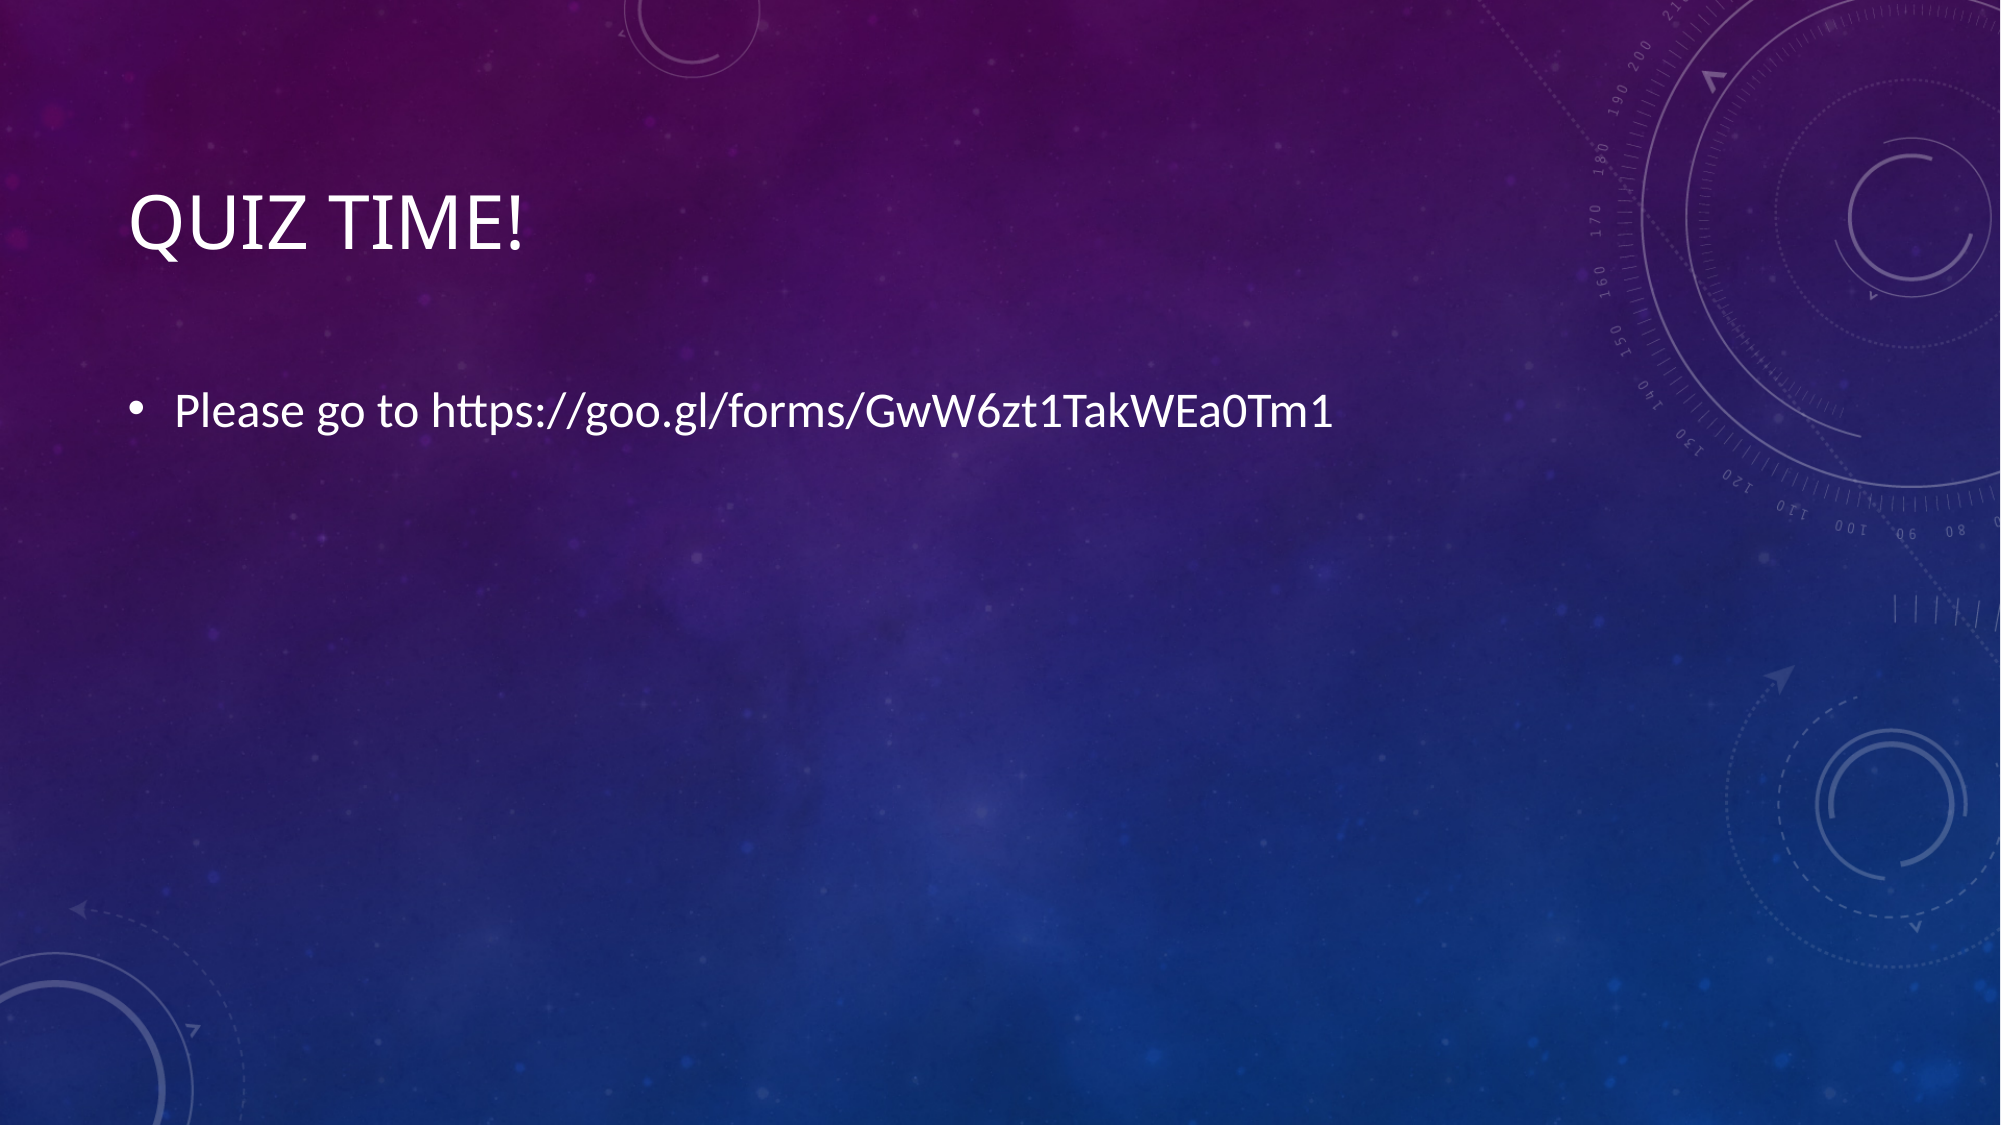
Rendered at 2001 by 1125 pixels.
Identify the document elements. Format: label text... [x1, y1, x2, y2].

list Please go to https://goo.gl/forms/GwW6zt1TakWEa0Tm1 [112, 351, 1775, 464]
picture [0, 0, 2001, 1125]
title Quiz Time! [112, 99, 1775, 339]
